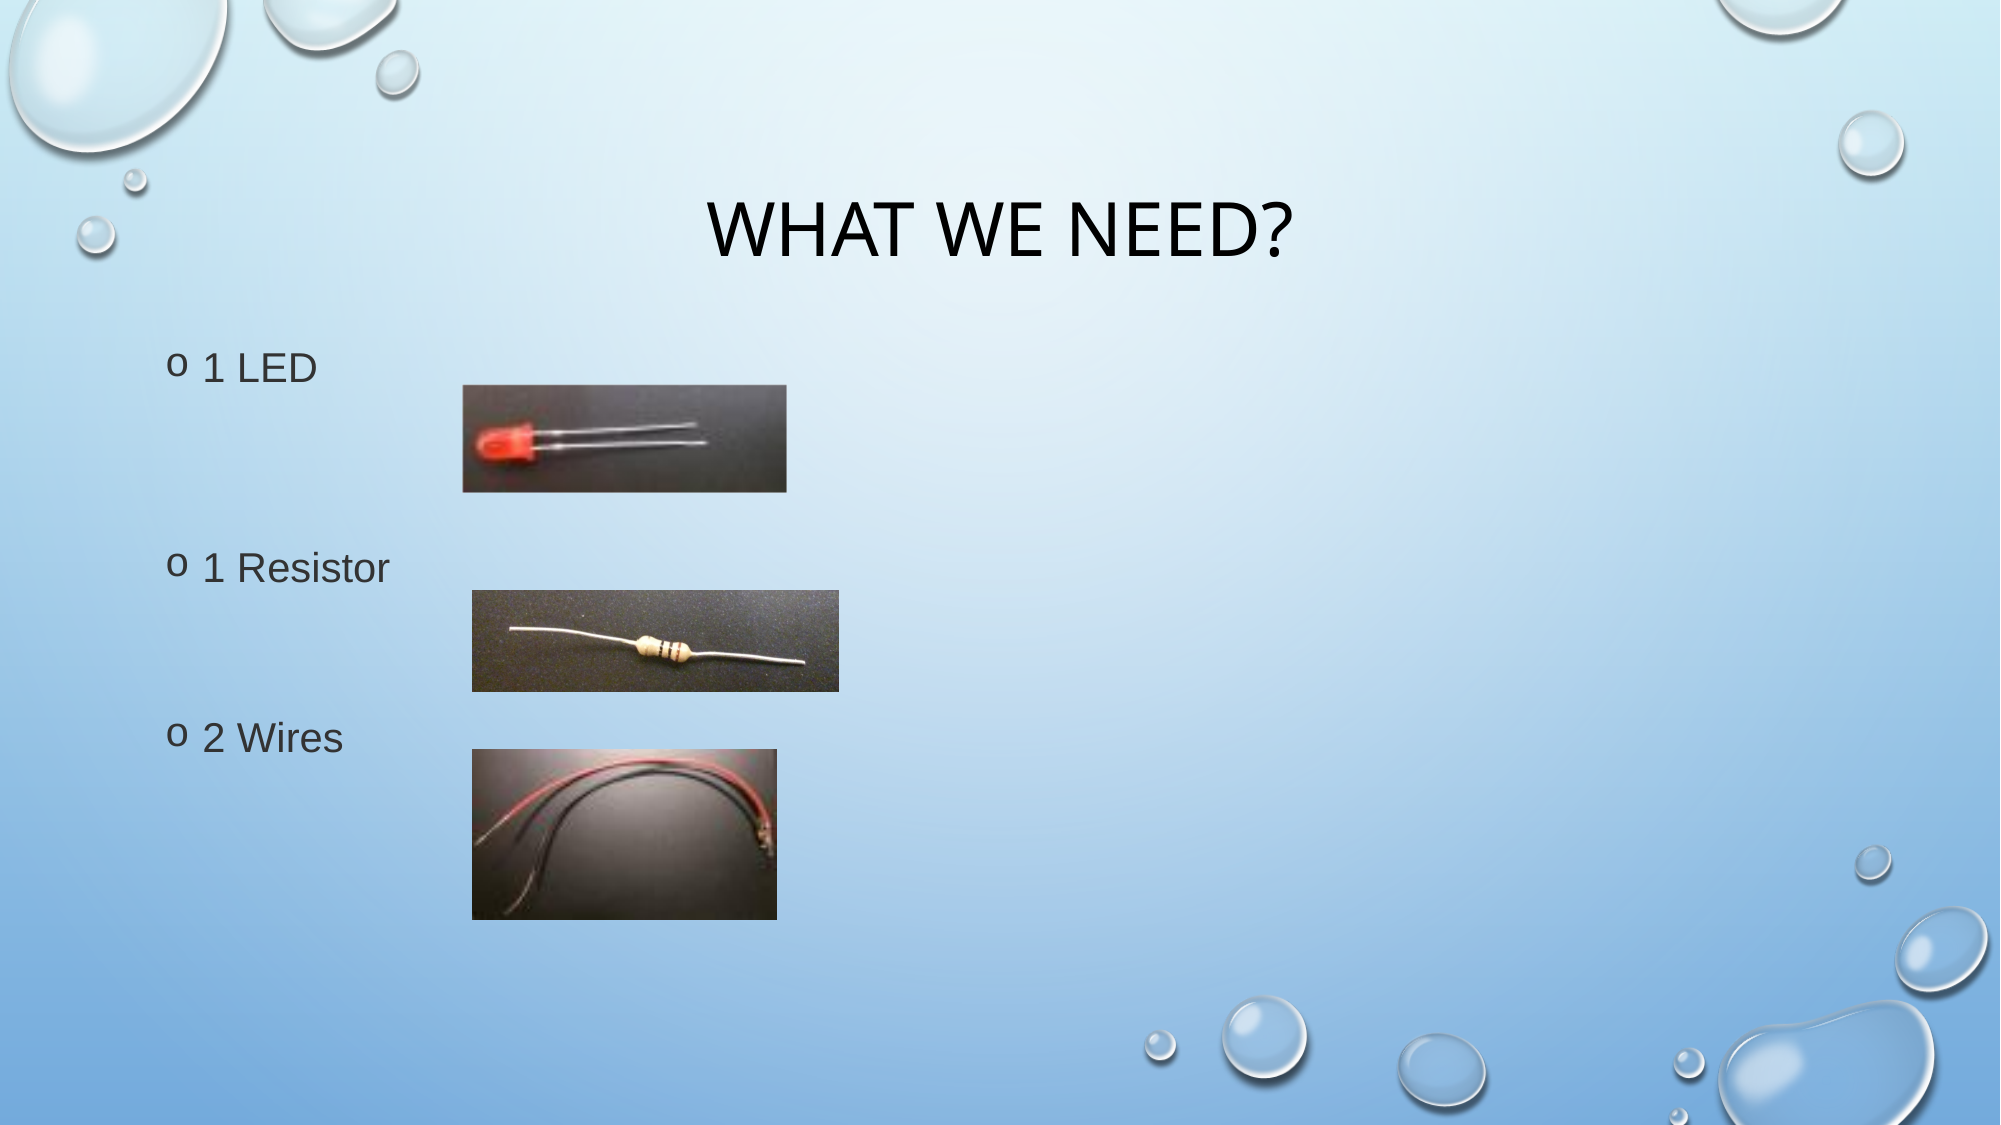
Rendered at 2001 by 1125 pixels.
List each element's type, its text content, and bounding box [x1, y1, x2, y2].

list 1 LED 1 Resistor 2 Wires [149, 332, 1850, 950]
picture [0, 0, 2000, 1125]
title What we Need? [149, 101, 1851, 364]
